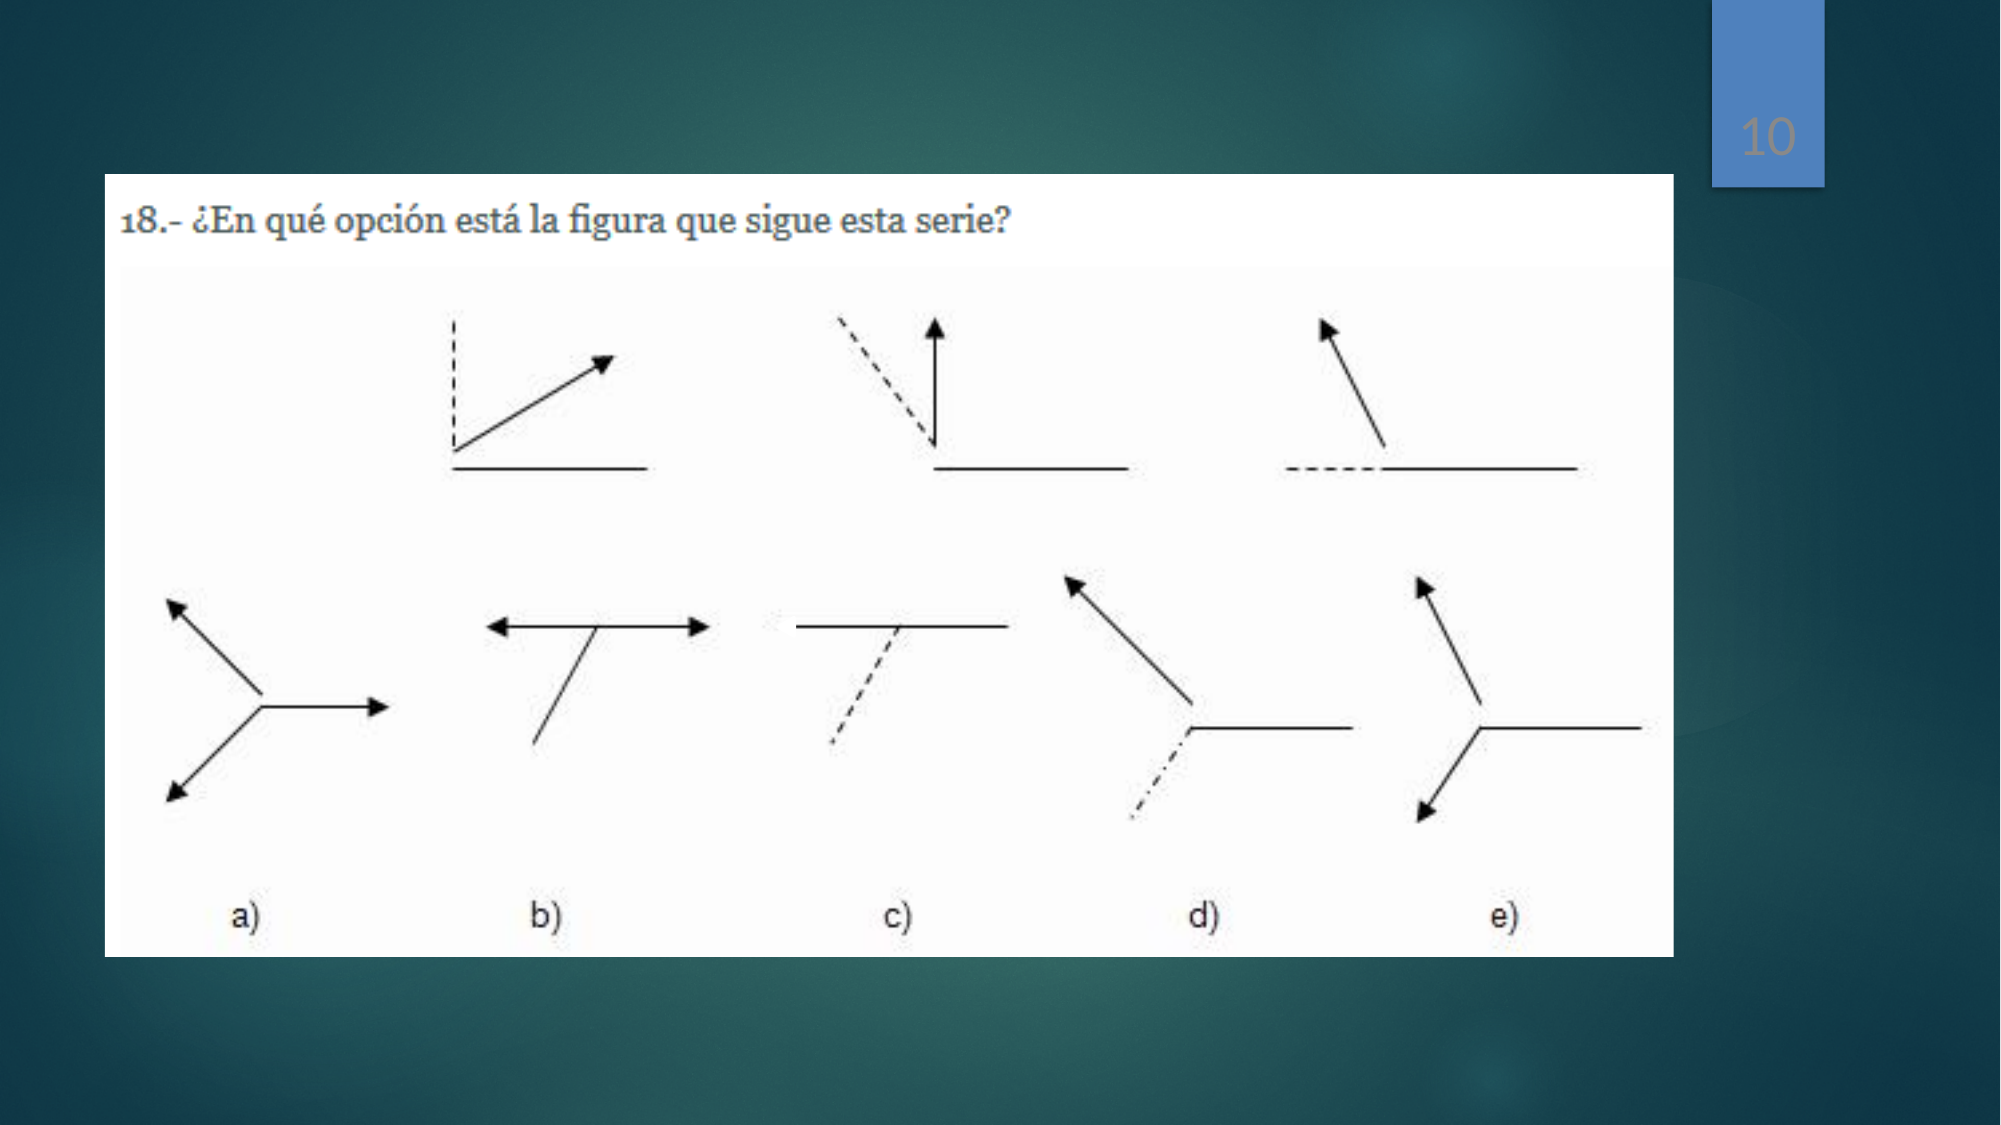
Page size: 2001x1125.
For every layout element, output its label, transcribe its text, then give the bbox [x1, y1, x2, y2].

text_box 10 [1698, 48, 1836, 175]
picture [0, 0, 2001, 1125]
